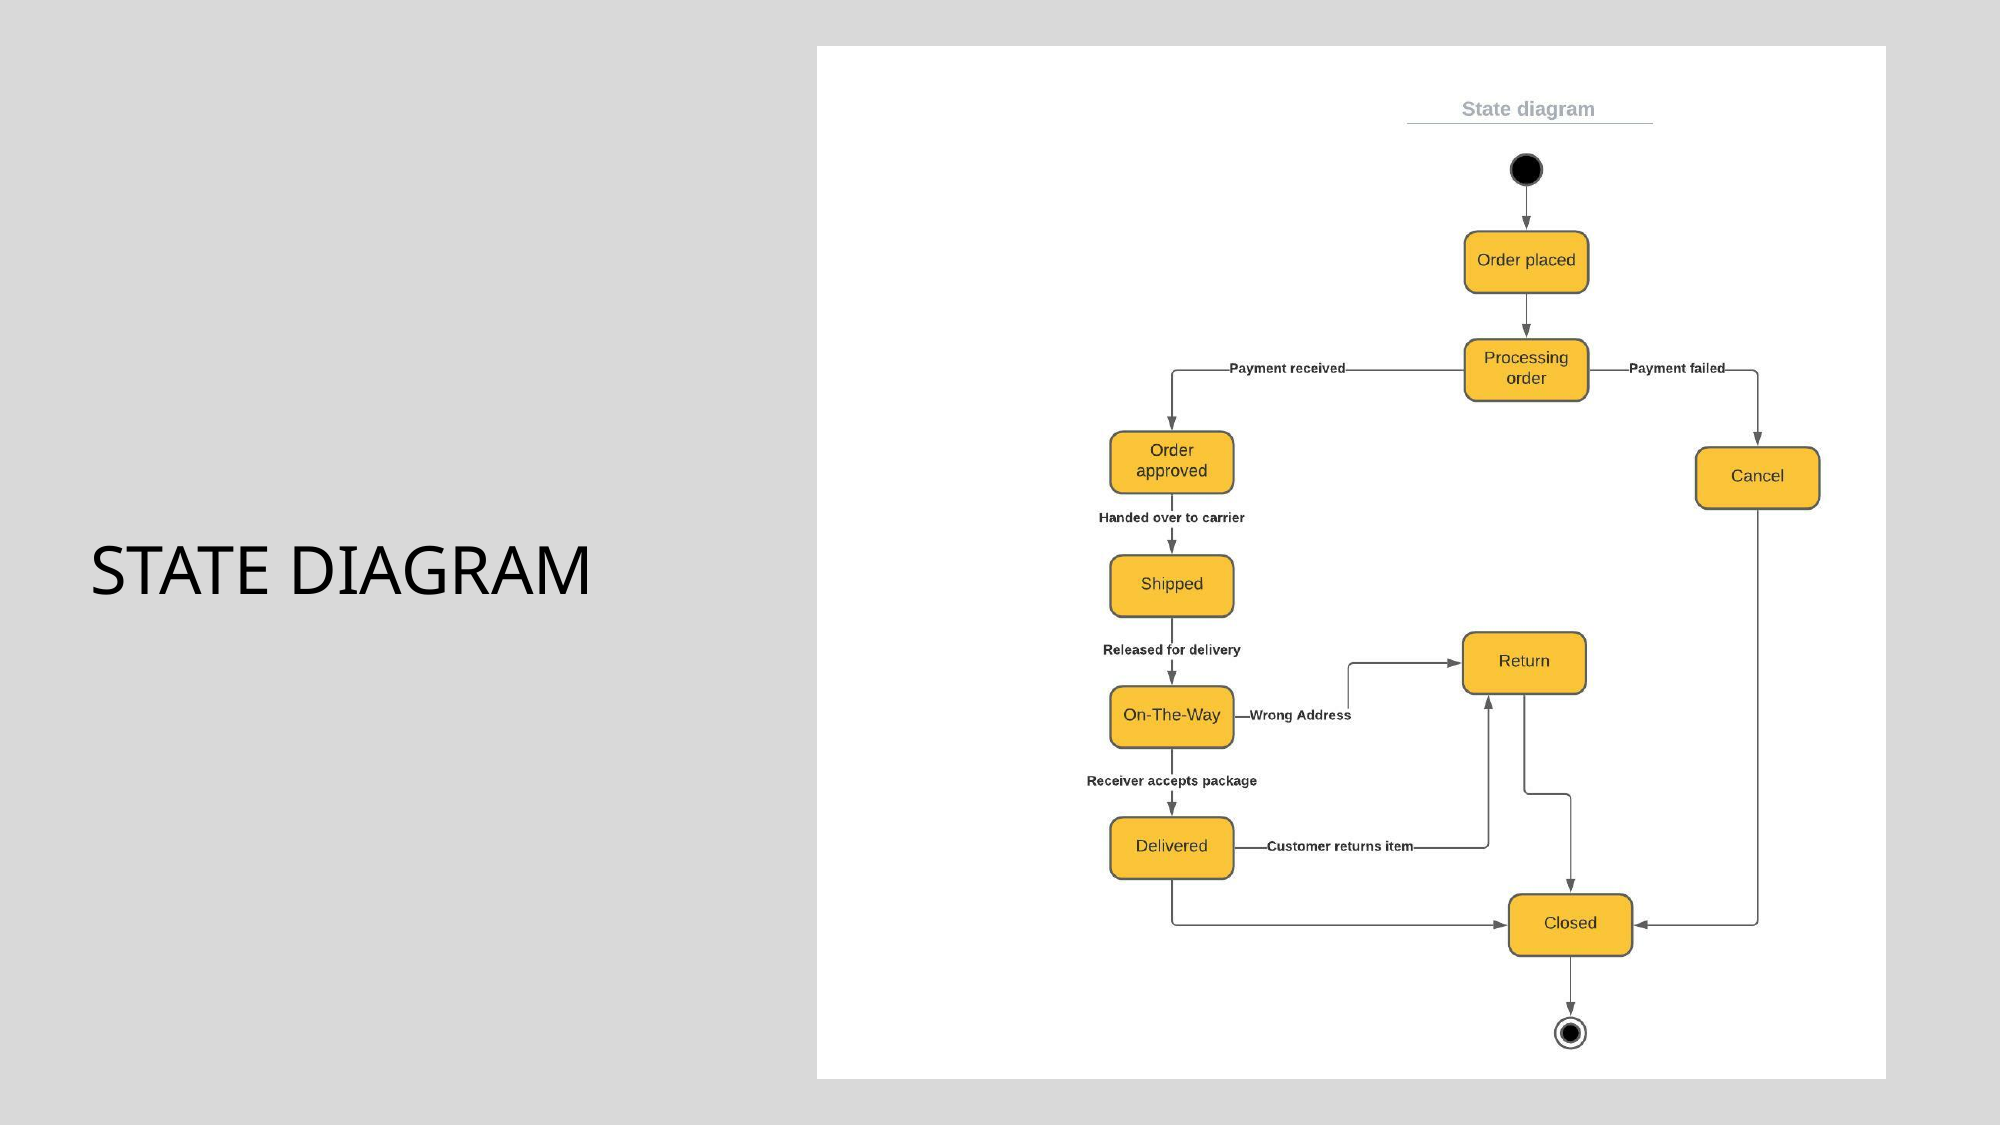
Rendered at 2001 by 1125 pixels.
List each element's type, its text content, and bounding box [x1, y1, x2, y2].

picture [817, 46, 1886, 1079]
title State diagram [75, 421, 669, 615]
